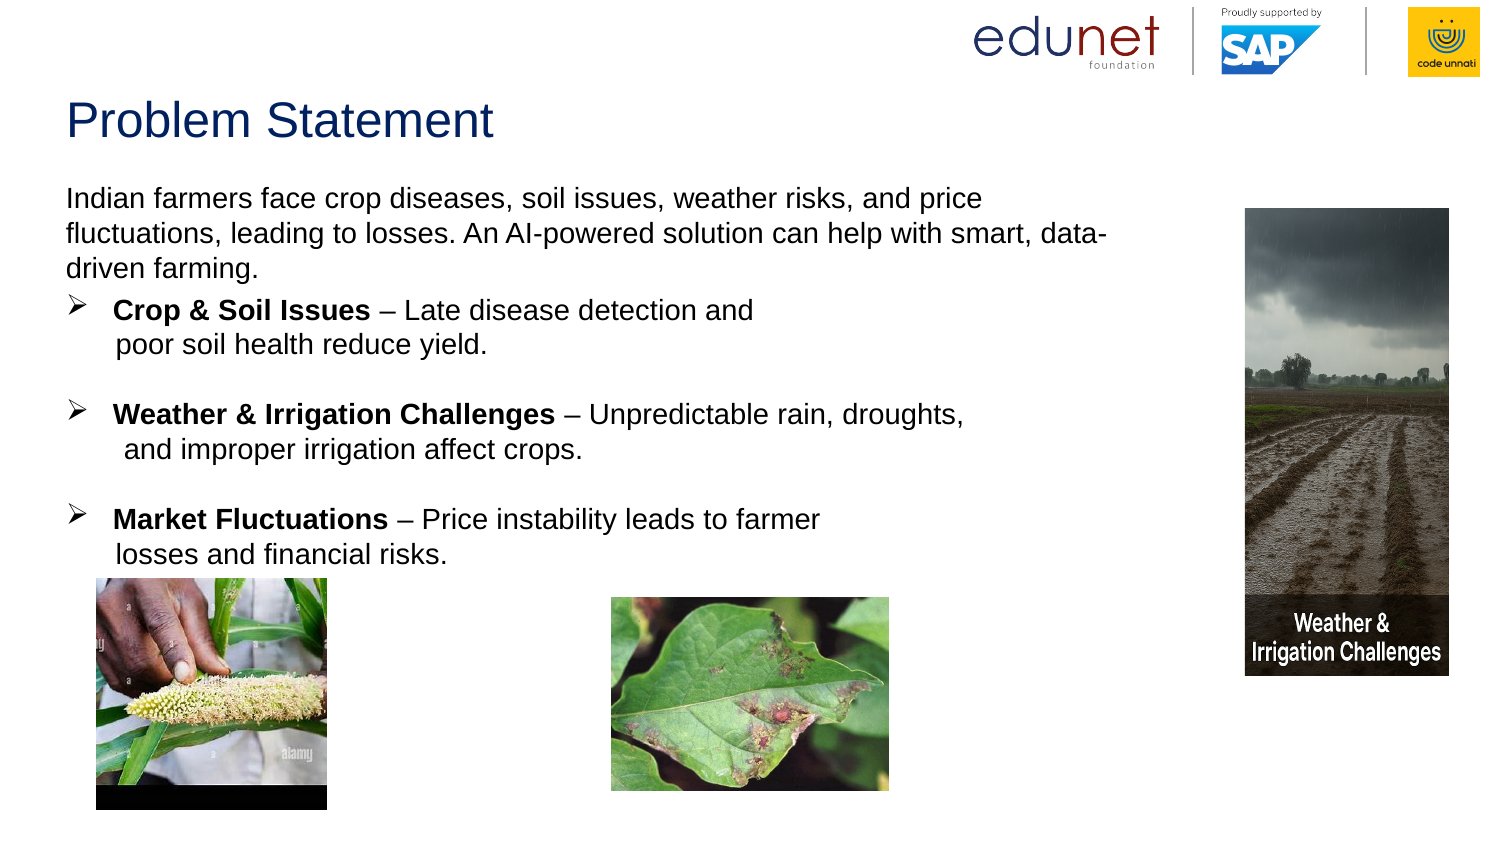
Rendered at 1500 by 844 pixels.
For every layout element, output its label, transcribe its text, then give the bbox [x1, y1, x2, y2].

title Problem Statement [51, 72, 1449, 167]
picture [95, 578, 327, 810]
text_box Crop & Soil Issues – Late disease detection and poor soil health reduce yield. Weather & Irrigation Challenges – Unpredictable rain, droughts, and improper irrigation affect crops. Market Fluctuations – Price instability leads to farmer losses and financial risks. [51, 283, 1239, 578]
picture [1221, 8, 1322, 72]
picture [1244, 202, 1450, 676]
picture [966, 8, 1168, 72]
text_box Indian farmers face crop diseases, soil issues, weather risks, and price fluctuations, leading to losses. An AI-powered solution can help with smart, data-driven farming. [51, 171, 1159, 283]
picture [611, 597, 889, 791]
picture [1408, 7, 1480, 77]
